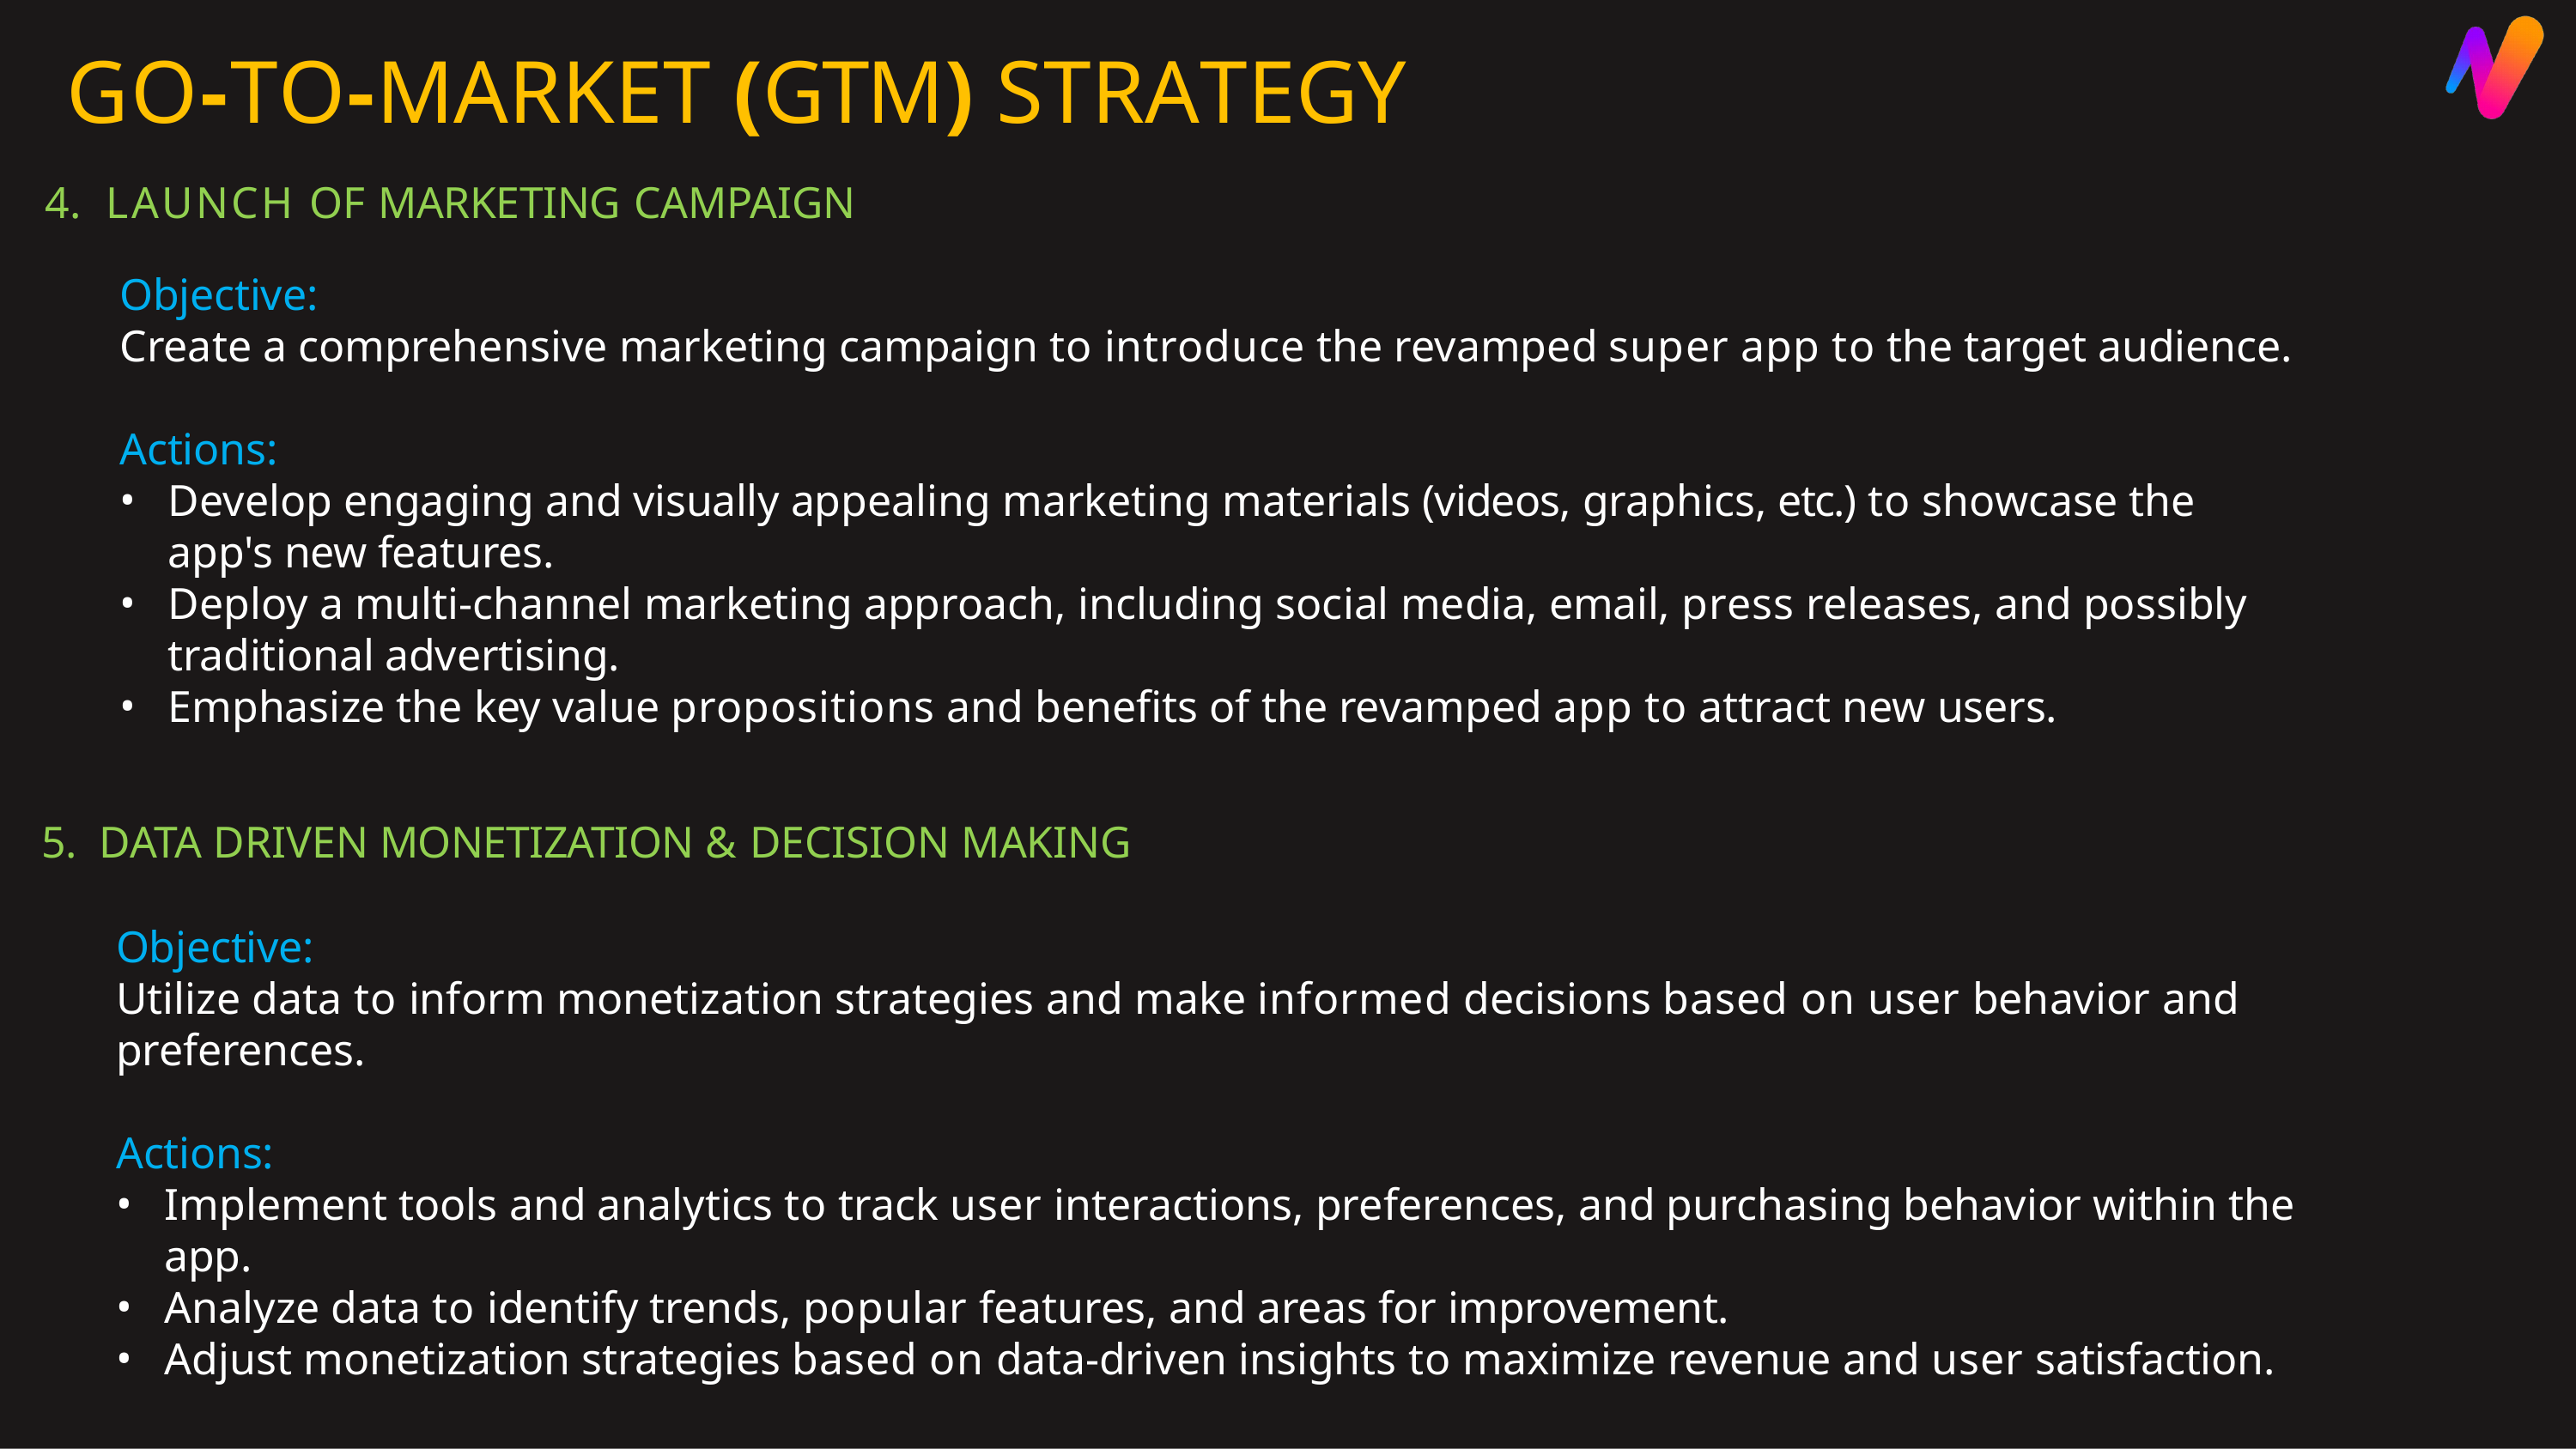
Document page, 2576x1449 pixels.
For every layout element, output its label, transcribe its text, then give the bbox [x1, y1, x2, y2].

picture [2403, 0, 2576, 155]
text_box LAUNCH OF MARKETING CAMPAIGN Objective: Create a comprehensive marketing campaign to introduce the revamped super app to the target audience. Actions: Develop engaging and visually appealing marketing materials (videos, graphics, etc.) to showcase the app's new features. Deploy a multi-channel marketing approach, including social media, email, press releases, and possibly traditional advertising. Emphasize the key value propositions and benefits of the revamped app to attract new users. DATA DRIVEN MONETIZATION & DECISION MAKING Objective: Utilize data to inform monetization strategies and make informed decisions based on user behavior and preferences. Actions: Implement tools and analytics to track user interactions, preferences, and purchasing behavior within the app. Analyze data to identify trends, popular features, and areas for improvement. Adjust monetization strategies based on data-driven insights to maximize revenue and user satisfaction. [39, 173, 2370, 1384]
title GO-TO-MARKET (GTM) STRATEGY [64, 35, 1724, 173]
